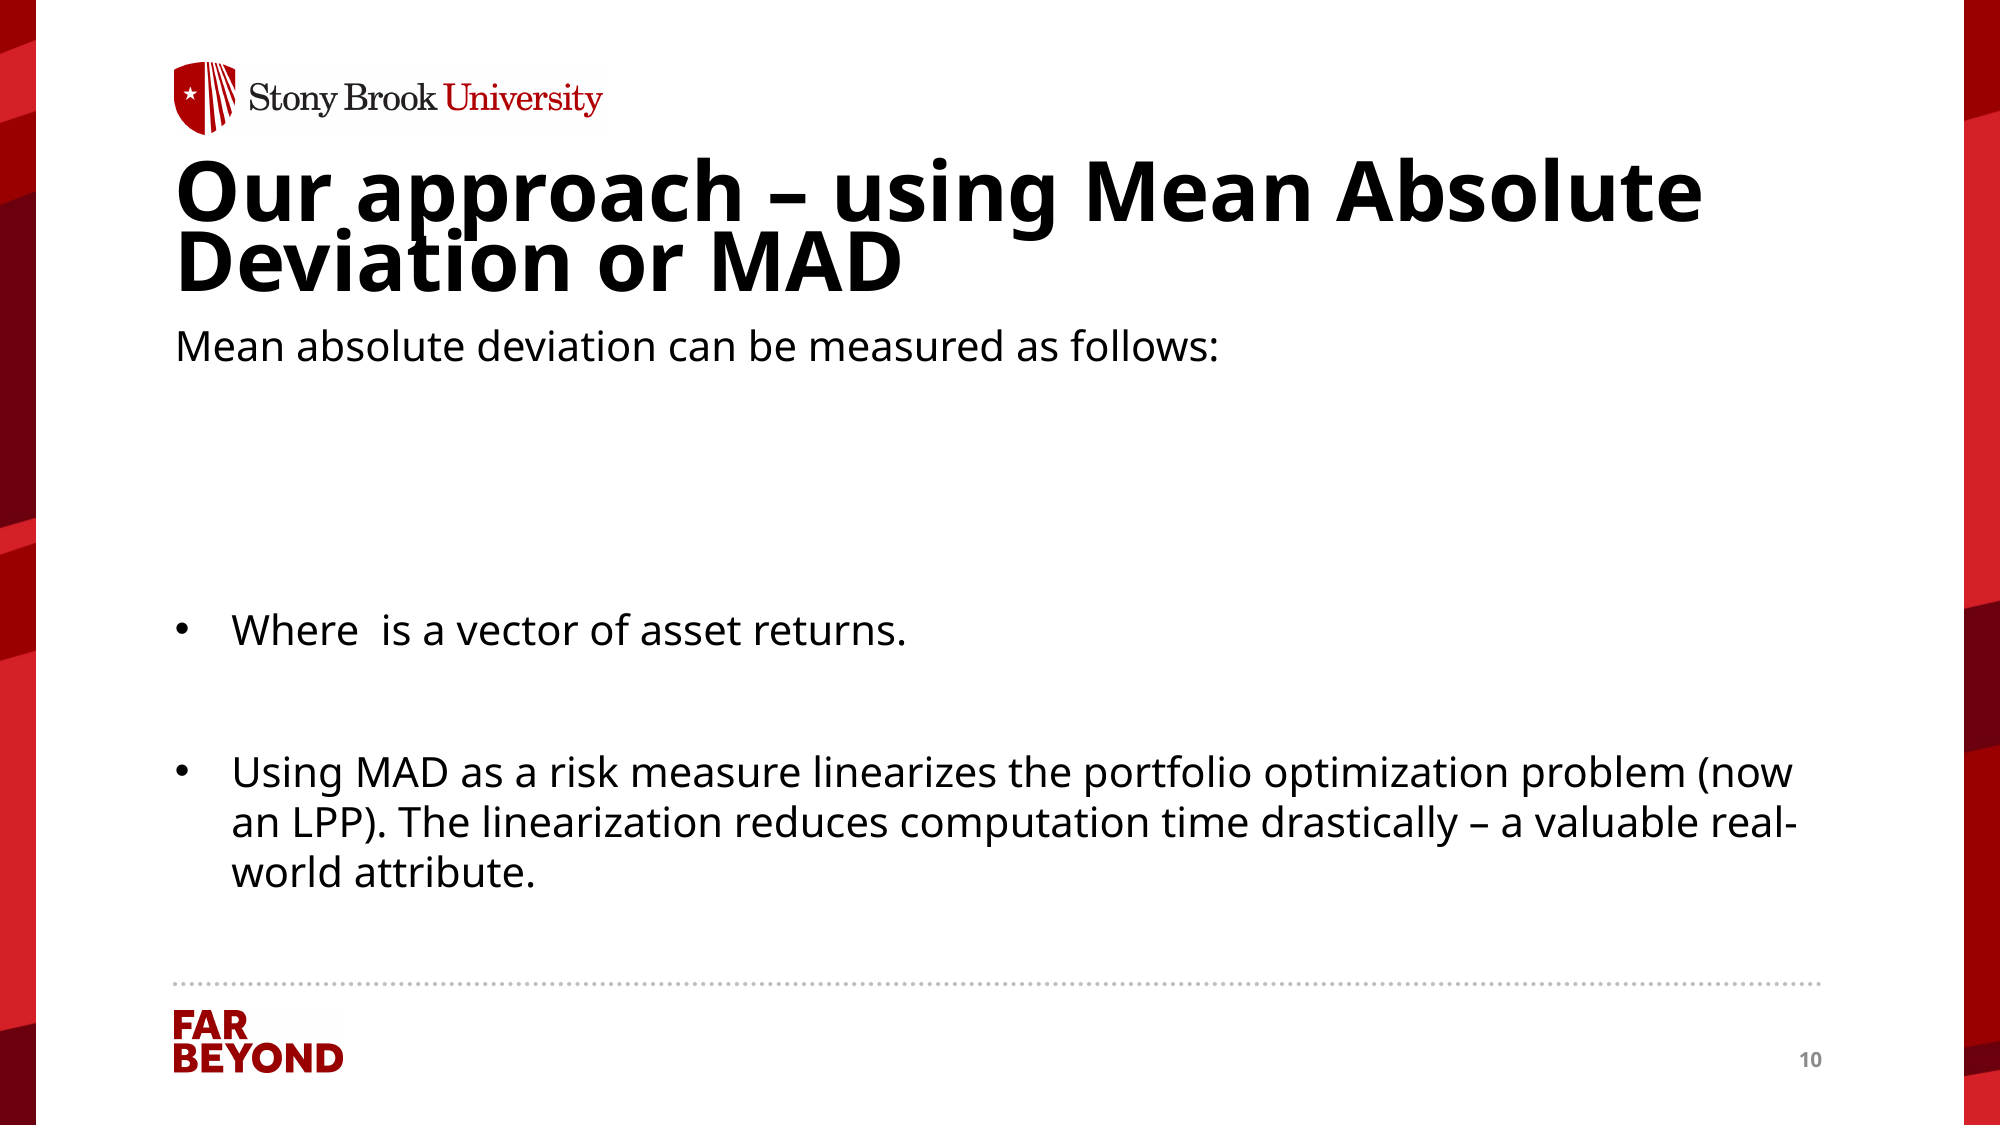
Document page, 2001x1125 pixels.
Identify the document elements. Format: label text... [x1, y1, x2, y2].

picture [174, 1010, 343, 1073]
title Our approach – using Mean Absolute Deviation or MAD [174, 165, 1825, 340]
picture [1964, 0, 2000, 1125]
picture [0, 0, 36, 1125]
picture [174, 62, 603, 135]
slide_number 10 [1387, 1031, 1838, 1092]
